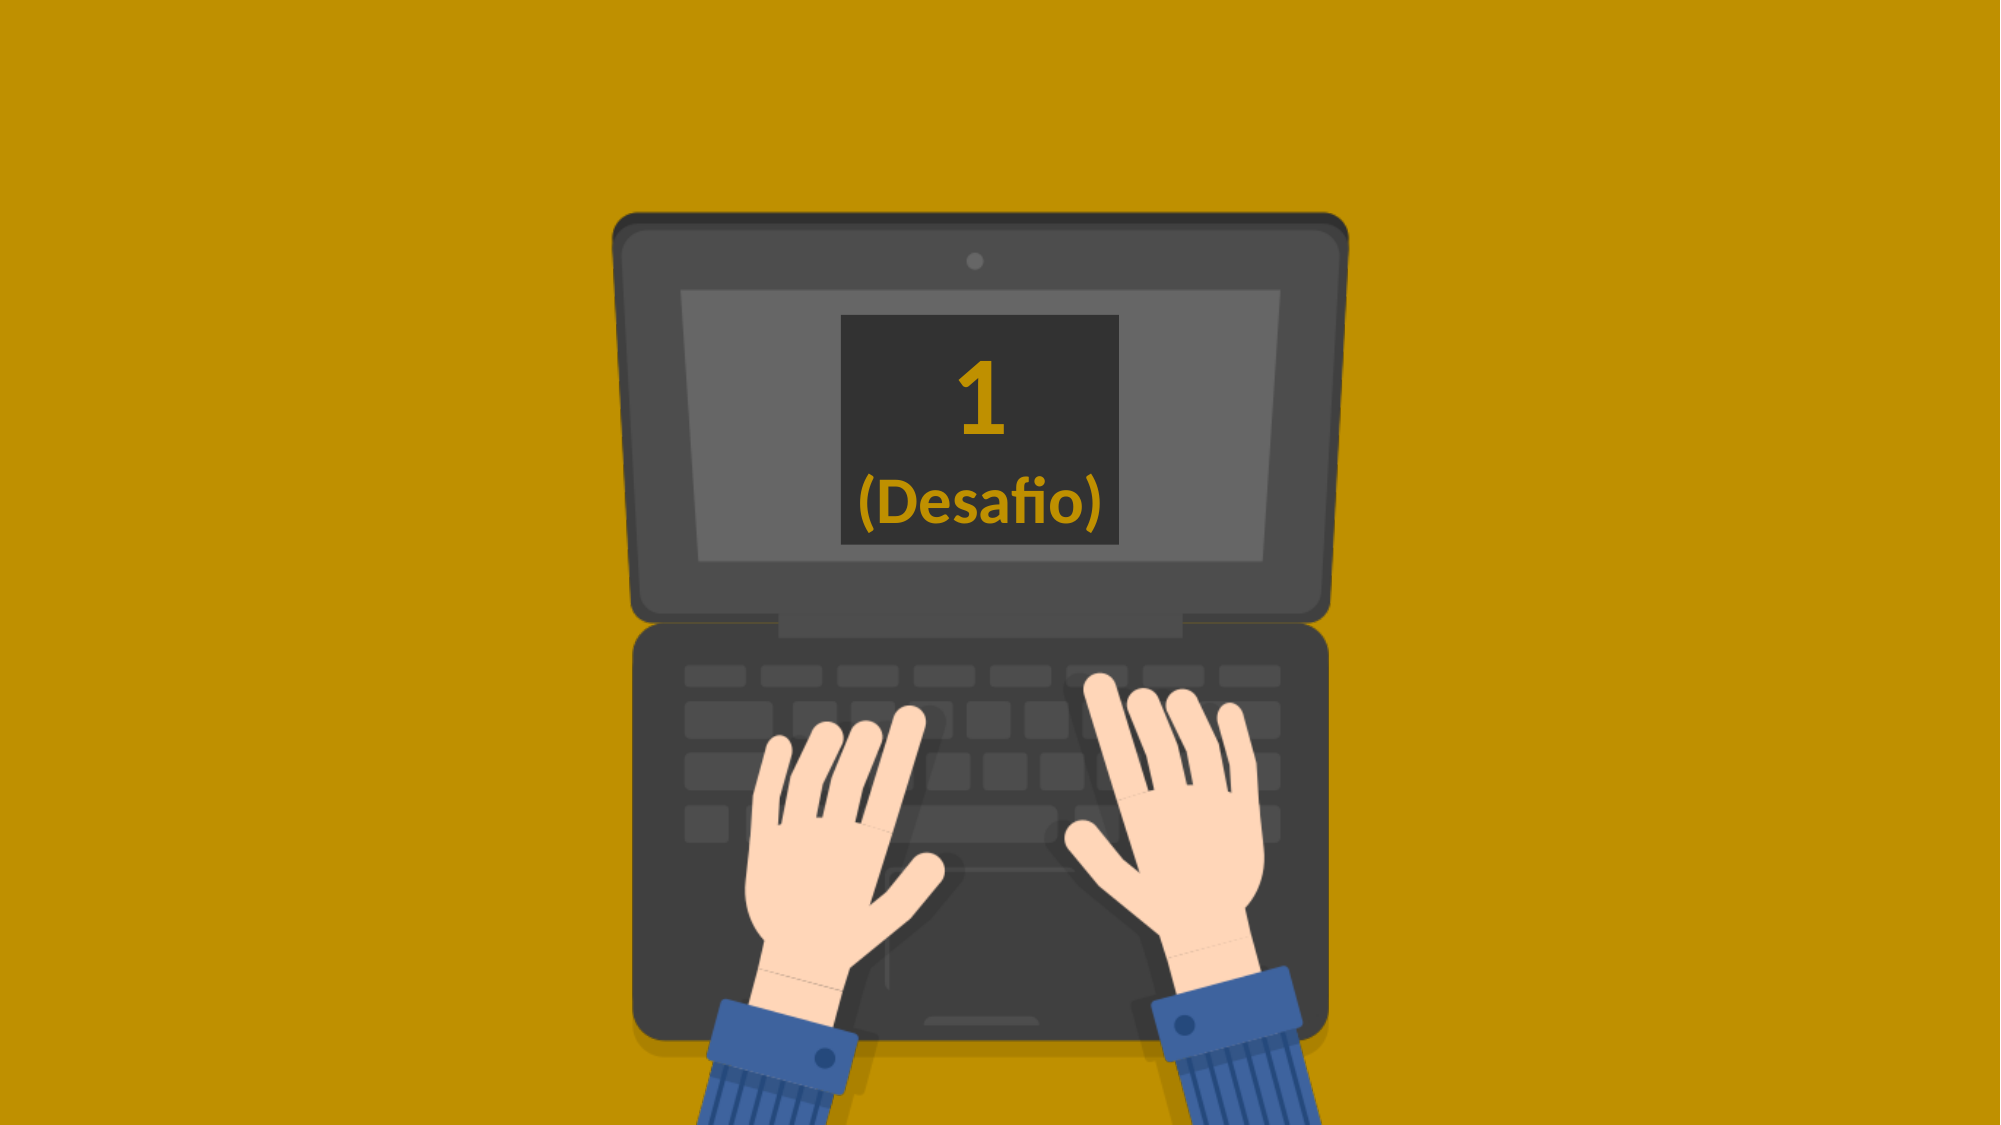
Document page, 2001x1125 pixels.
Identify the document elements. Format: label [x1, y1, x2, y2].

picture [104, 139, 1856, 1125]
